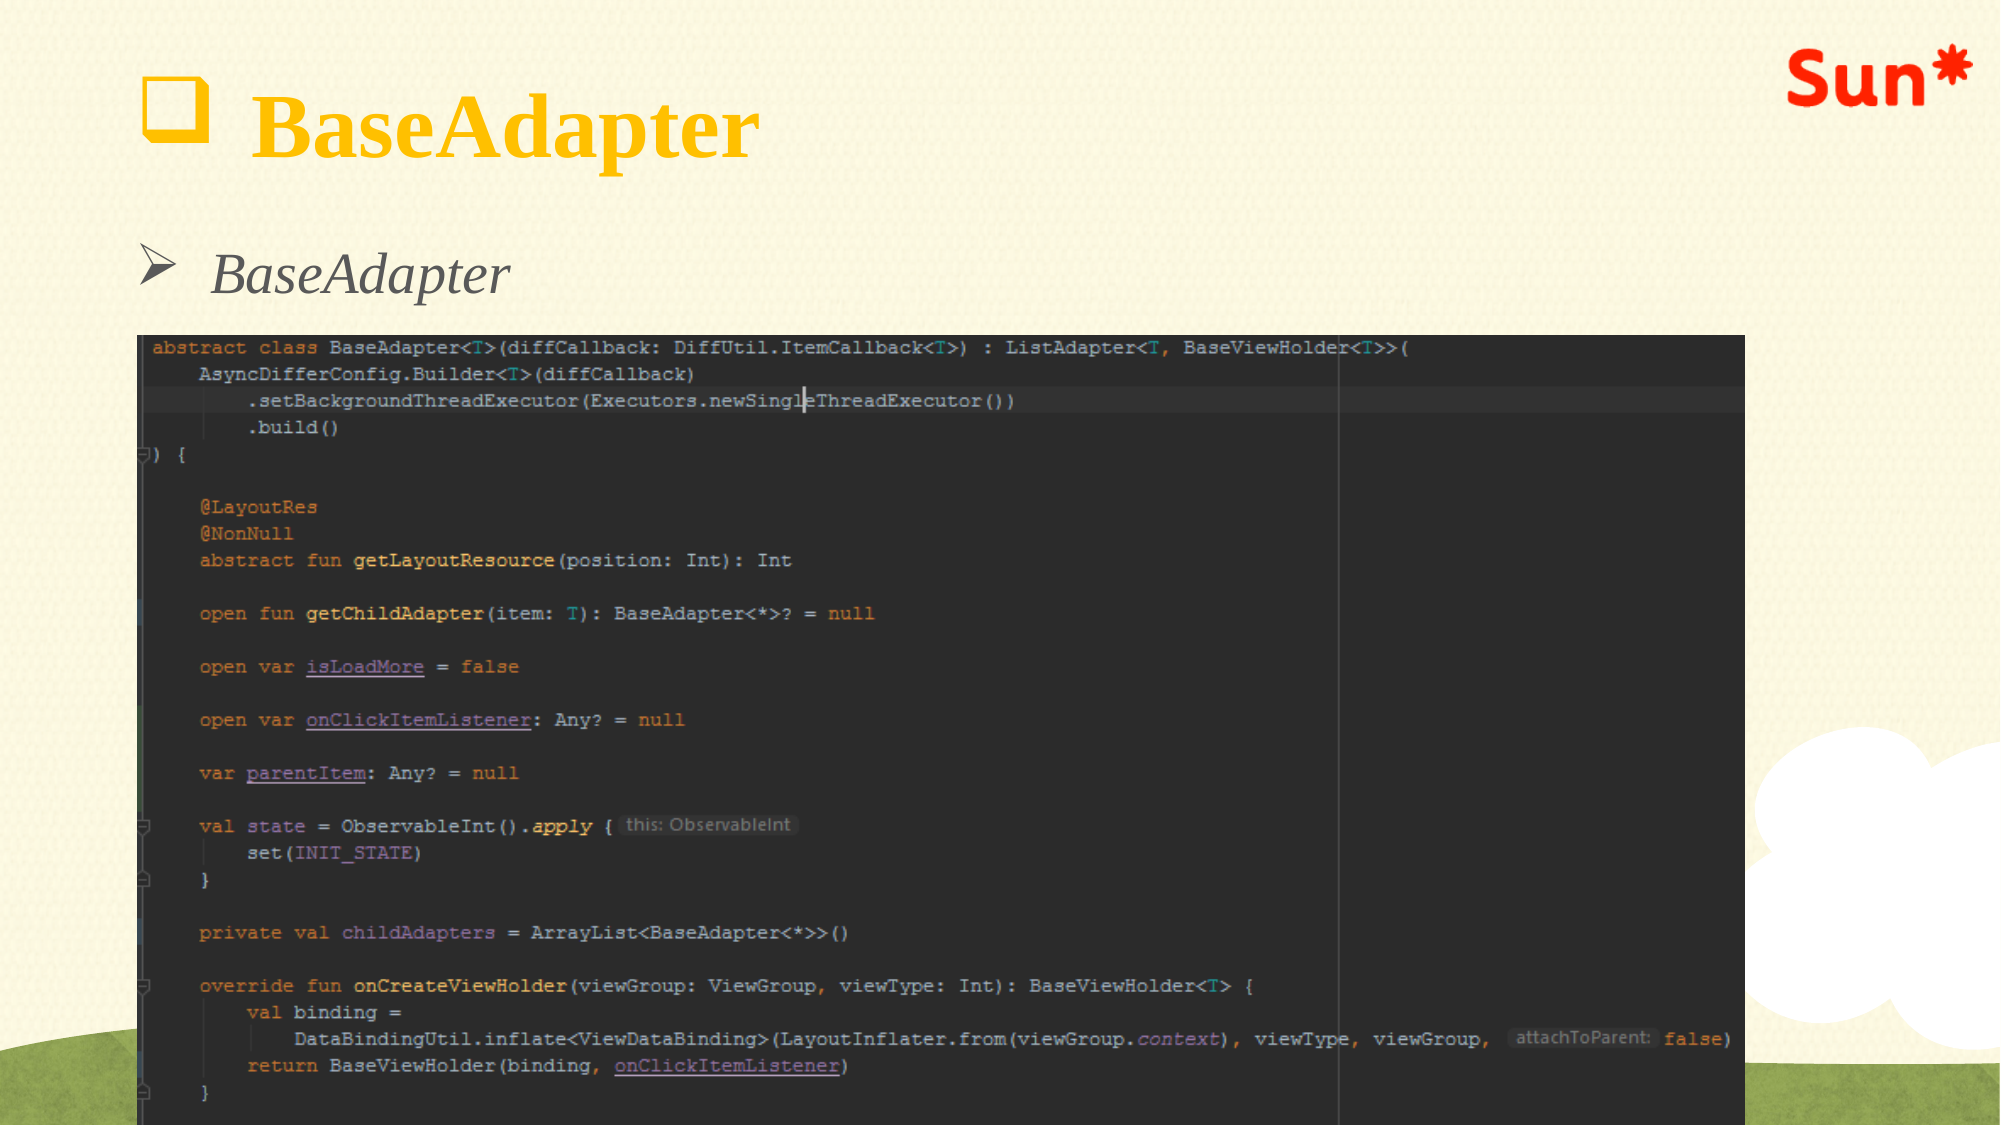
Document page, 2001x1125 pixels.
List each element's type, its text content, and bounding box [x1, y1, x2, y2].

list BaseAdapter [120, 236, 1880, 999]
title BaseAdapter [120, 30, 1880, 185]
picture [0, 0, 2001, 1125]
